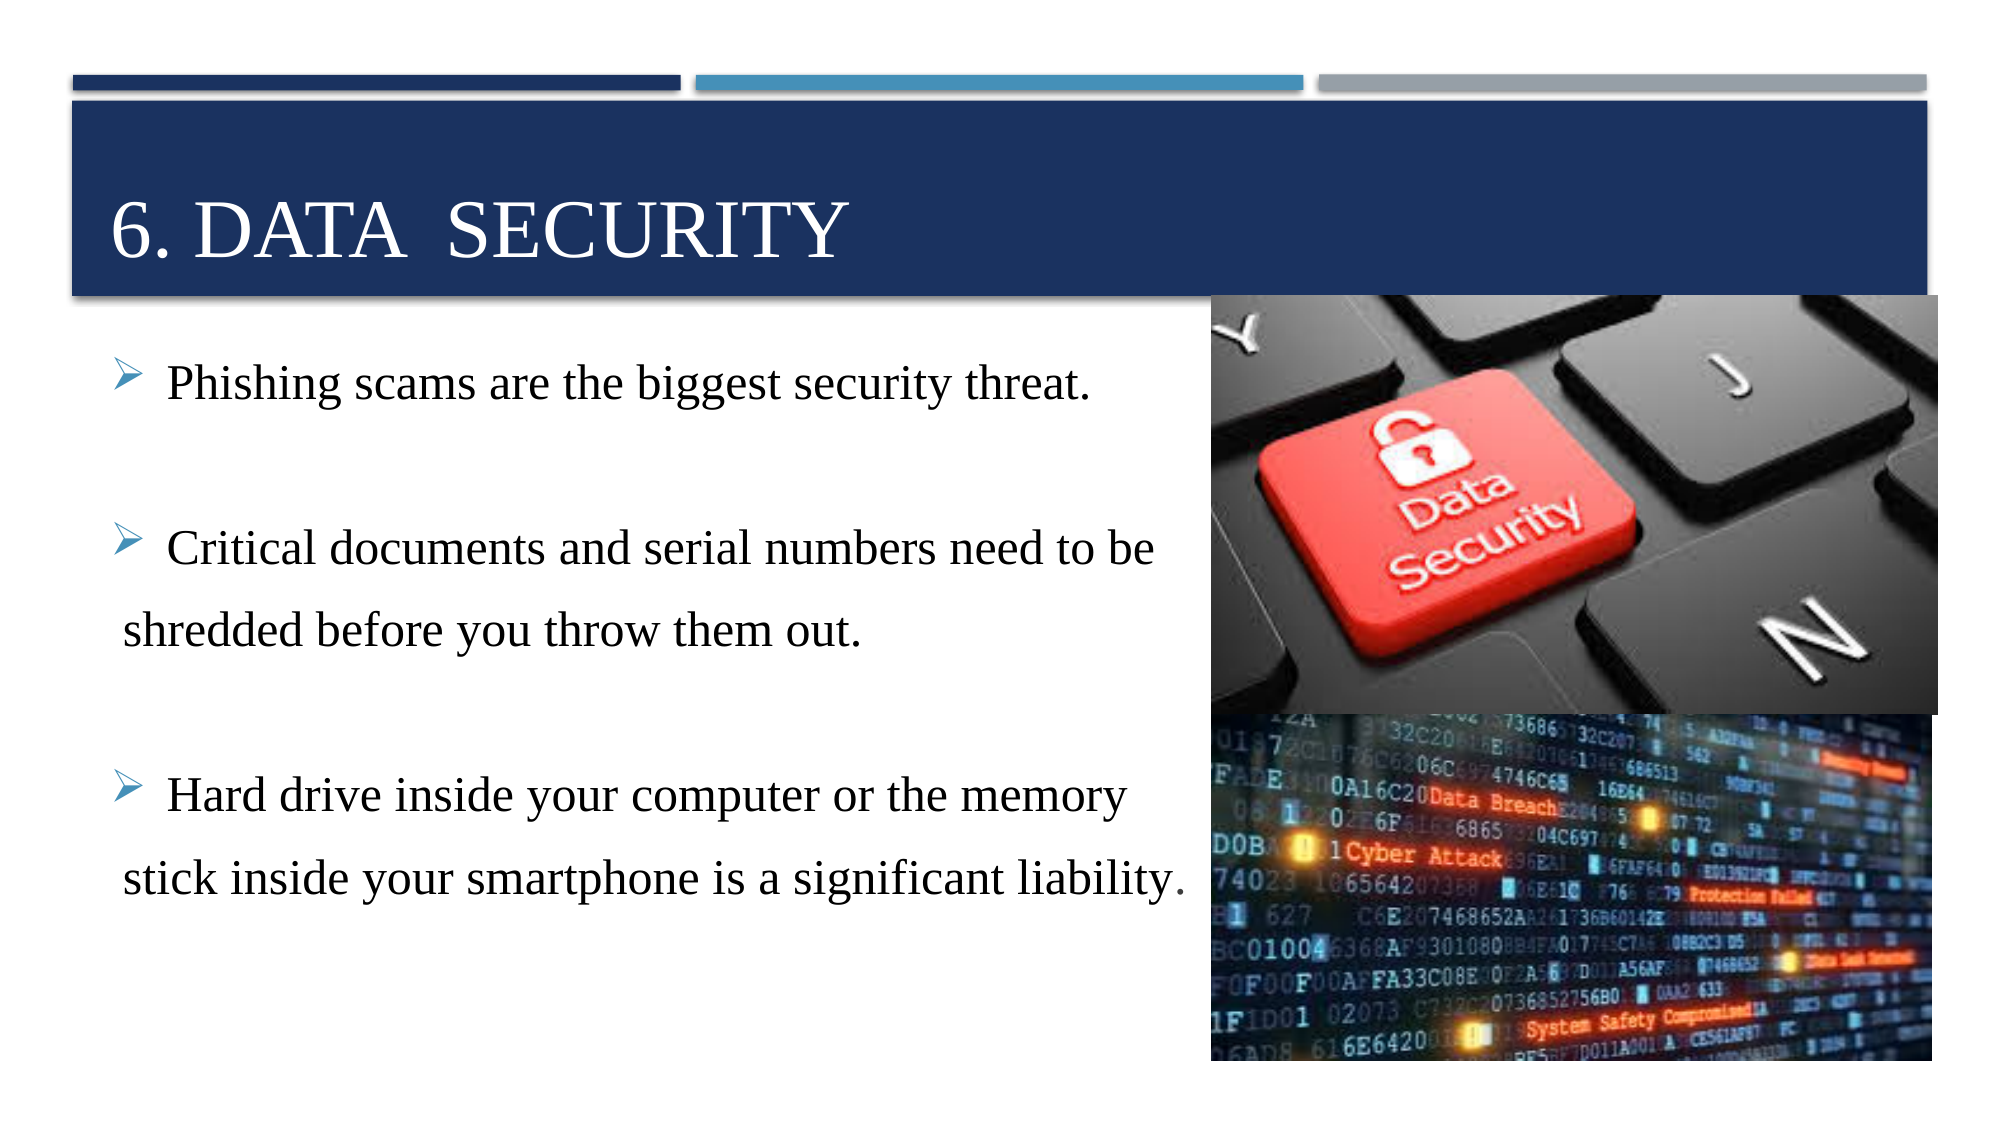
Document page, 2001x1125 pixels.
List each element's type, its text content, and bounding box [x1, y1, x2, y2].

list Phishing scams are the biggest security threat. Critical documents and serial numbers need to be shredded before you throw them out. Hard drive inside your computer or the memory stick inside your smartphone is a significant liability. [95, 357, 1204, 962]
picture [1210, 294, 1938, 1061]
title 6. Data Security [95, 115, 1905, 282]
